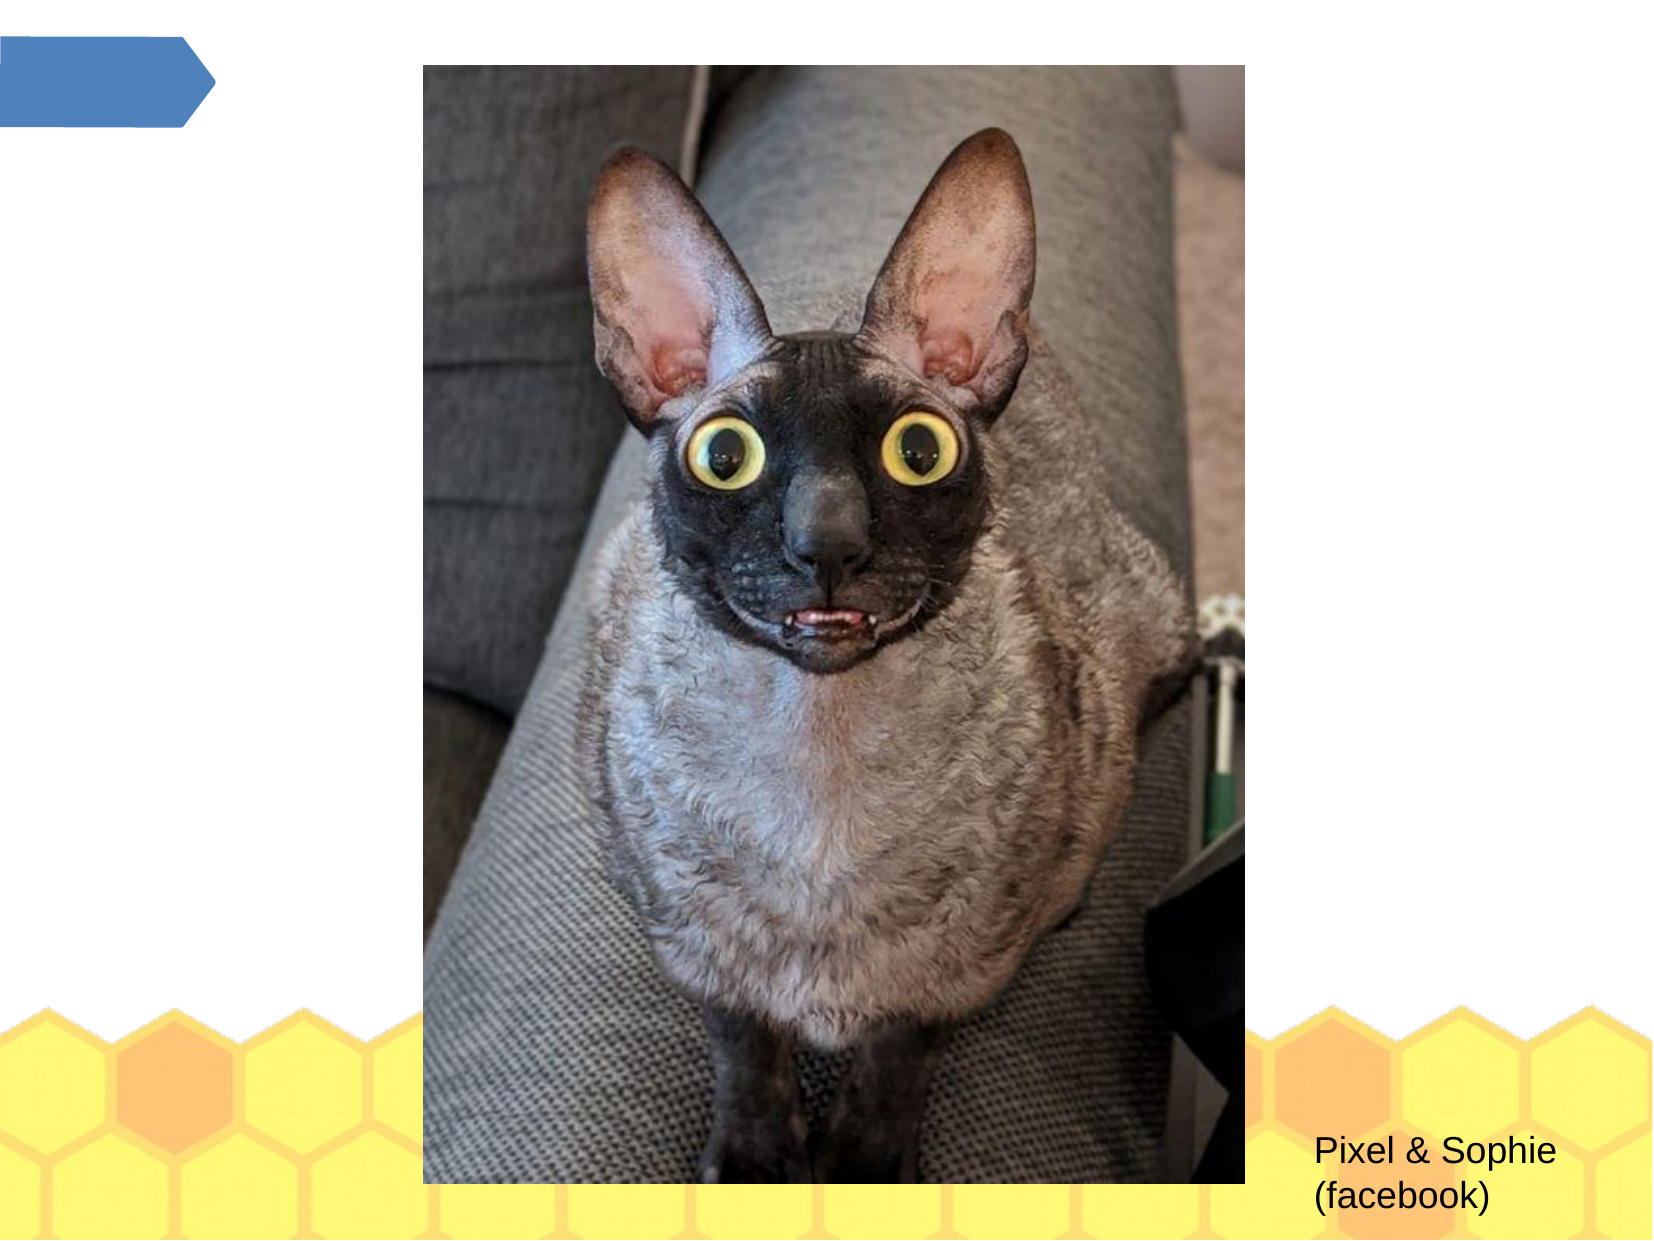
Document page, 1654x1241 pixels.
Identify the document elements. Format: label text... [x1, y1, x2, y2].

text_box Pixel & Sophie (facebook) [1299, 1118, 1654, 1218]
picture [0, 65, 1653, 1240]
